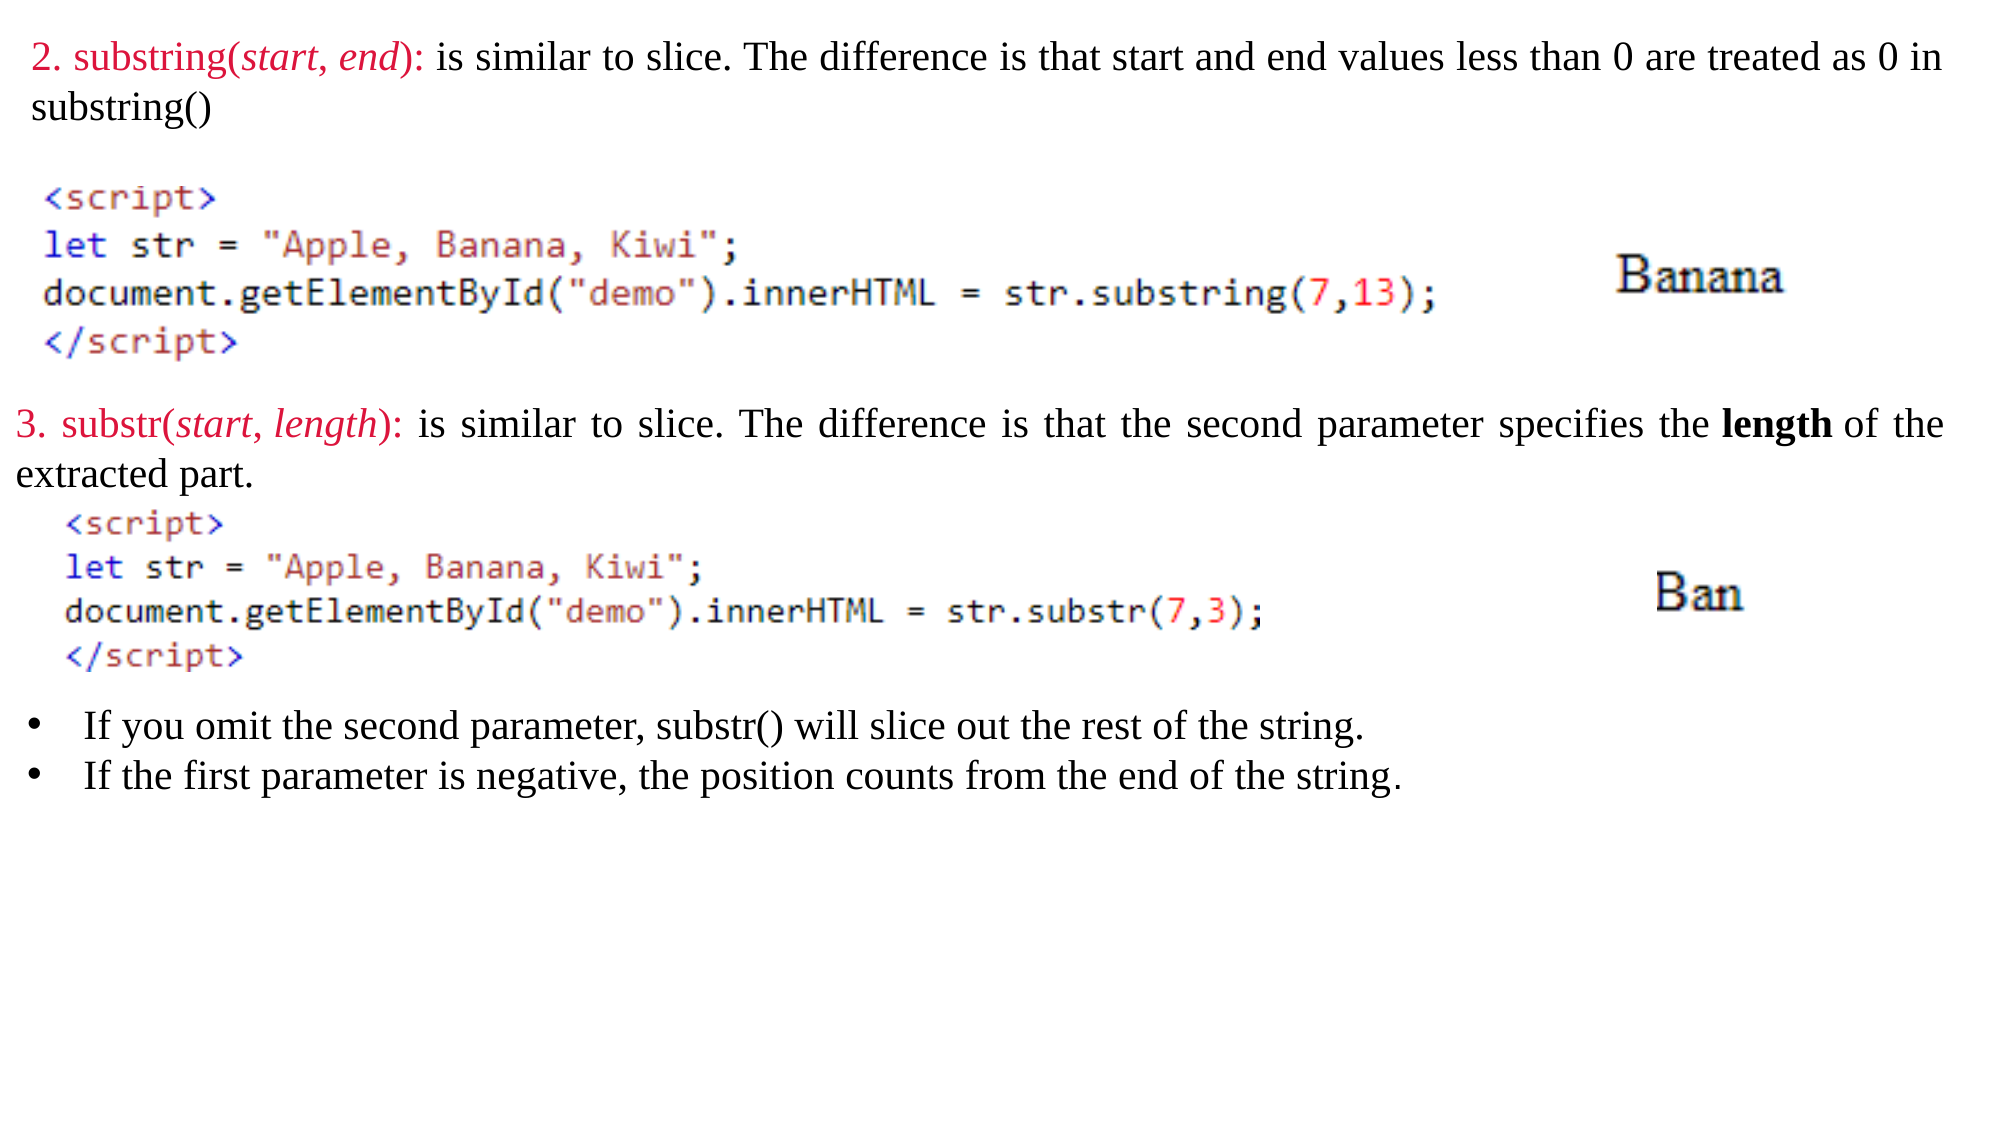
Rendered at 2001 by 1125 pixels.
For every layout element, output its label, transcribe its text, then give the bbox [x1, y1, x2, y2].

text_box If you omit the second parameter, substr() will slice out the rest of the string. If the first parameter is negative, the position counts from the end of the string. [12, 690, 1419, 806]
picture [60, 508, 1260, 672]
picture [1657, 548, 1766, 633]
text_box 3. substr(start, length): is similar to slice. The difference is that the second parameter specifies the length of the extracted part. [0, 388, 1960, 504]
text_box 2. substring(start, end): is similar to slice. The difference is that start and end values less than 0 are treated as 0 in substring() [16, 21, 1960, 137]
picture [1604, 238, 1819, 318]
picture [37, 186, 1446, 370]
